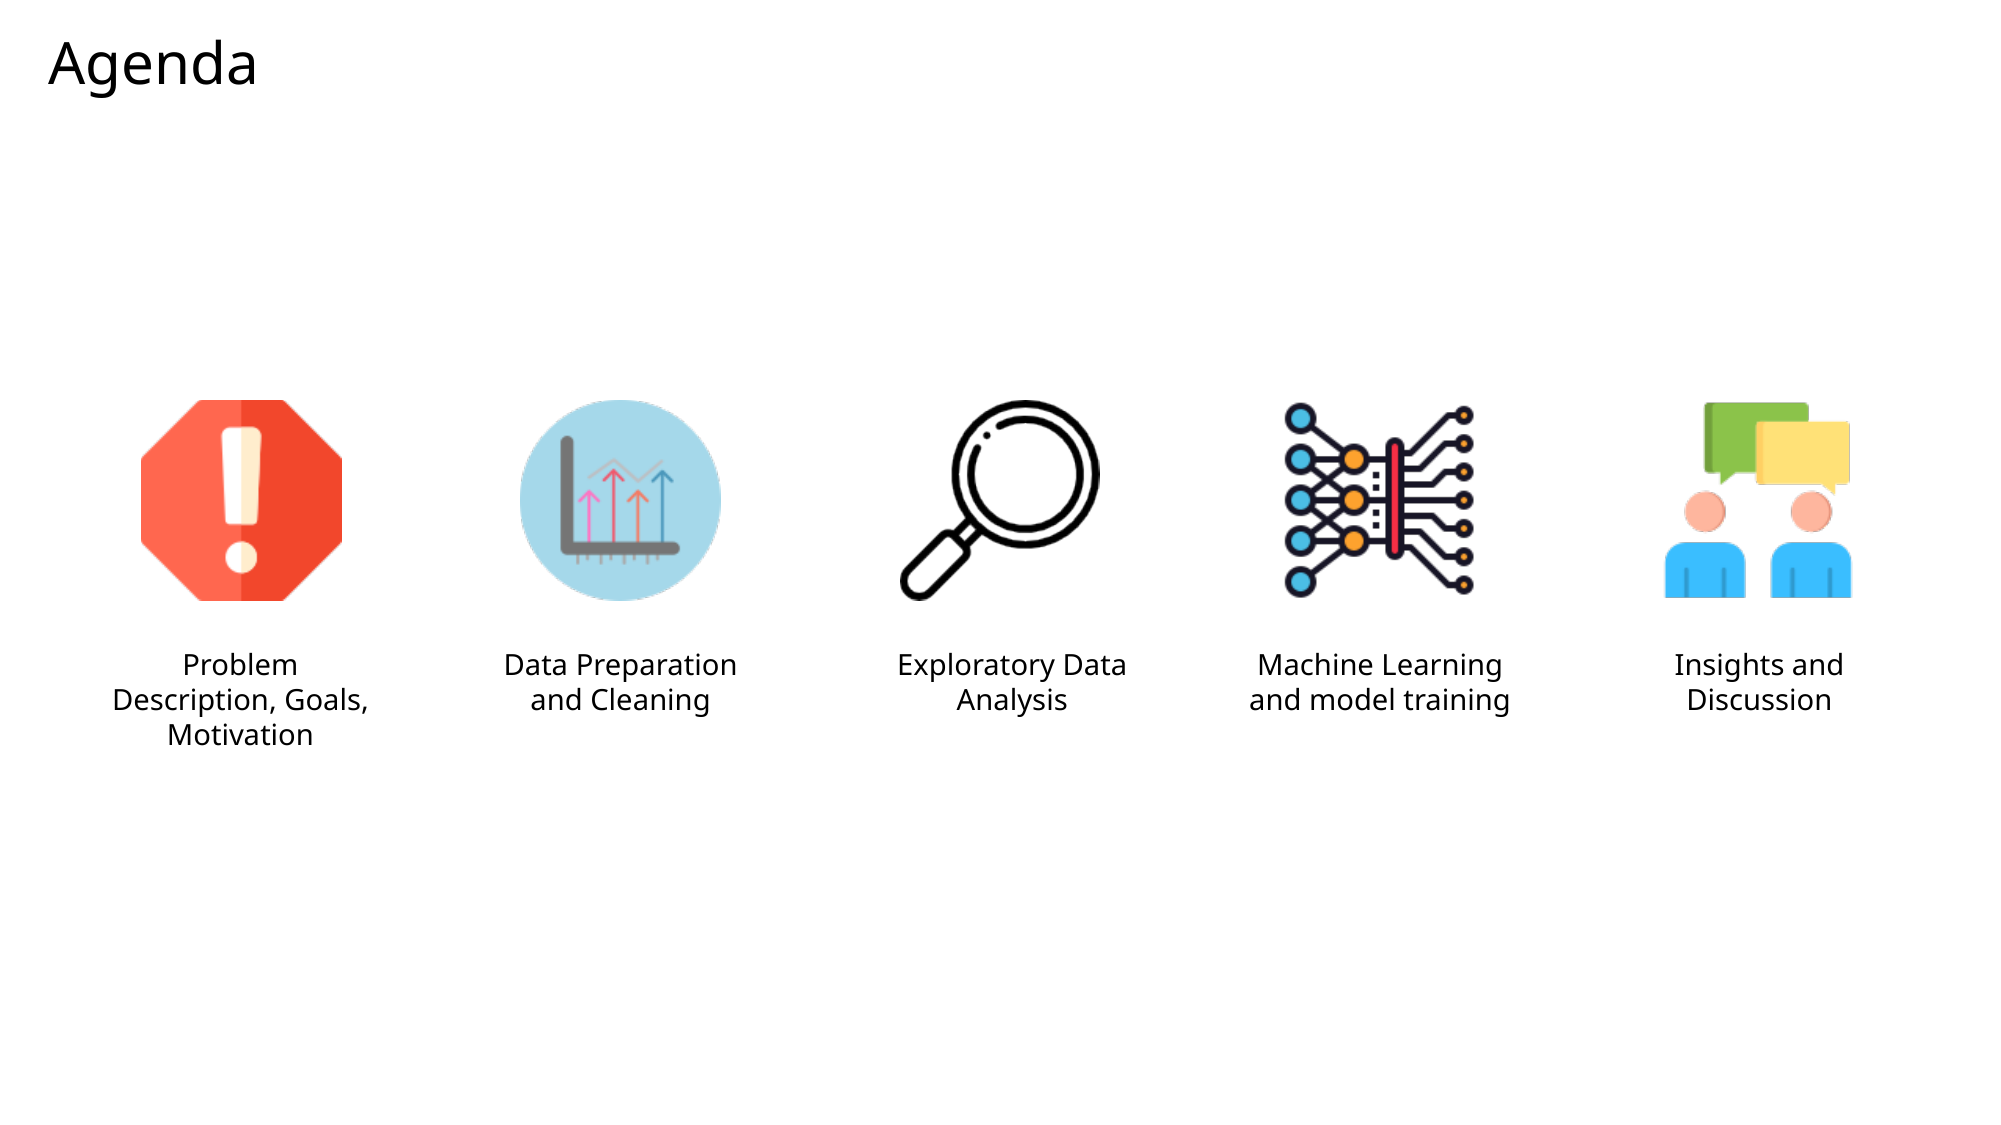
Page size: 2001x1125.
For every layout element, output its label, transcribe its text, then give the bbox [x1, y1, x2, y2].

picture [1279, 400, 1480, 601]
text_box Problem Description, Goals, Motivation [83, 639, 398, 759]
picture [520, 400, 721, 601]
text_box Machine Learning and model training [1234, 639, 1526, 724]
list Agenda [33, 27, 1759, 126]
text_box Exploratory Data Analysis [866, 639, 1159, 724]
picture [141, 400, 342, 601]
text_box Data Preparation and Cleaning [463, 639, 778, 724]
picture [899, 400, 1100, 601]
picture [1658, 400, 1859, 601]
text_box Insights and Discussion [1602, 639, 1917, 724]
